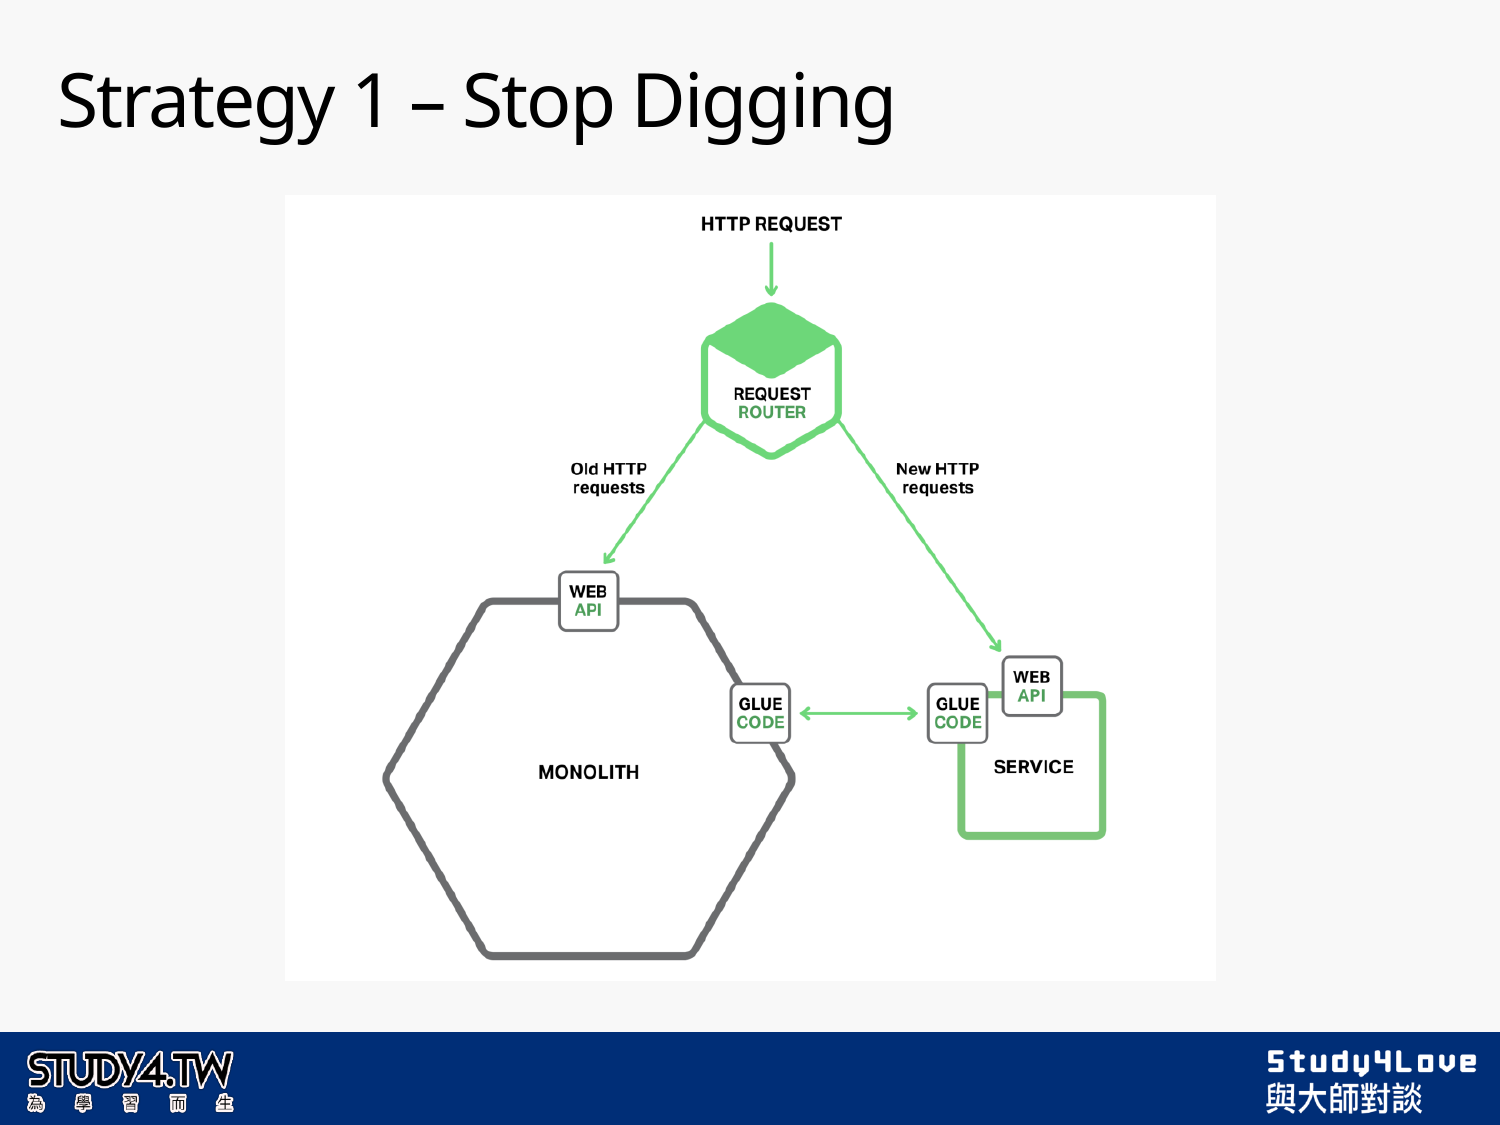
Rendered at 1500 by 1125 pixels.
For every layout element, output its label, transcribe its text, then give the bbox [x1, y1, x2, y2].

title Strategy 1 – Stop Digging [33, 47, 1468, 196]
picture [19, 1040, 242, 1117]
picture [1258, 1039, 1481, 1122]
picture [284, 194, 1216, 981]
